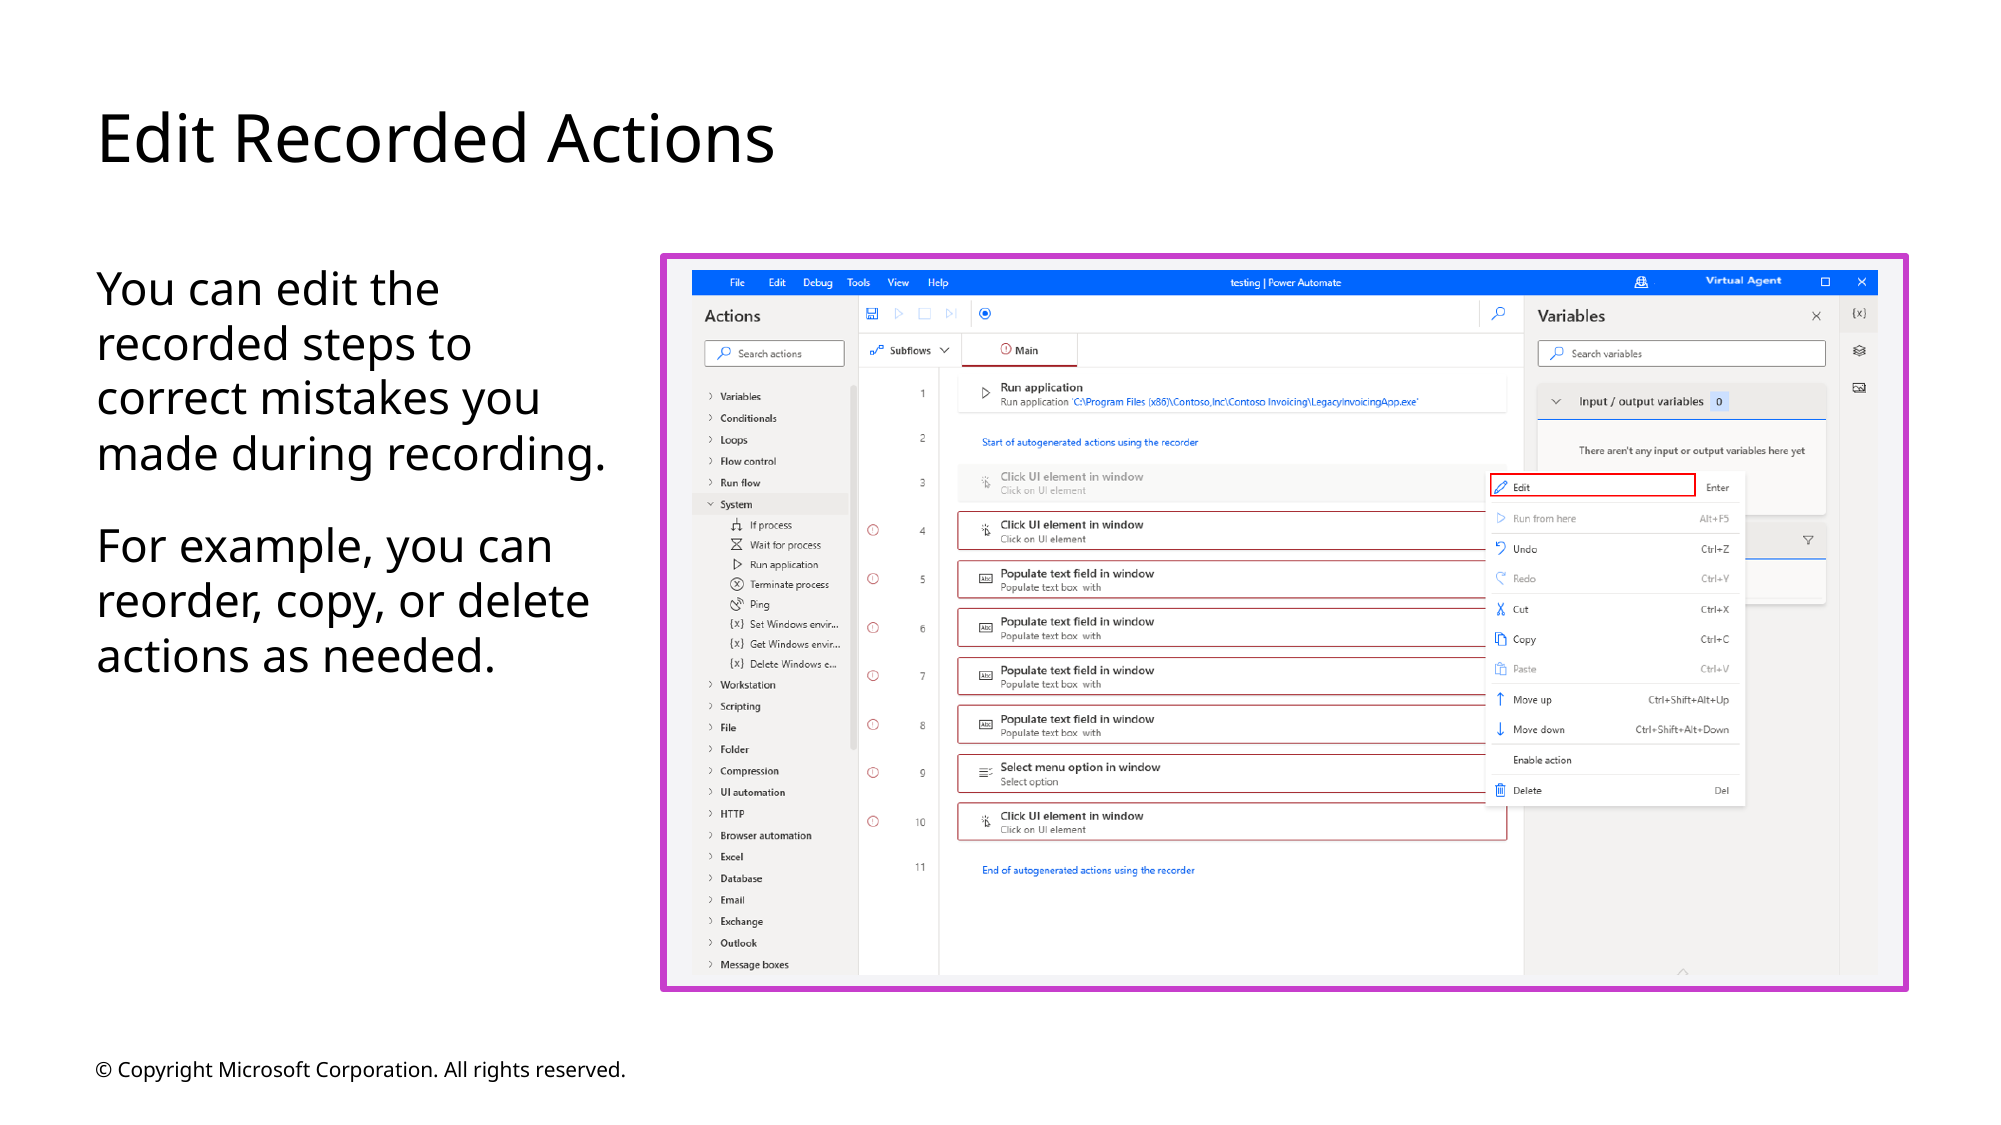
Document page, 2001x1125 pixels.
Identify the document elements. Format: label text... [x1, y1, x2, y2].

text_box You can edit the recorded steps to correct mistakes you made during recording. For example, you can reorder, copy, or delete actions as needed. [96, 259, 622, 682]
title Edit Recorded Actions [96, 96, 1909, 177]
picture [666, 259, 1904, 987]
